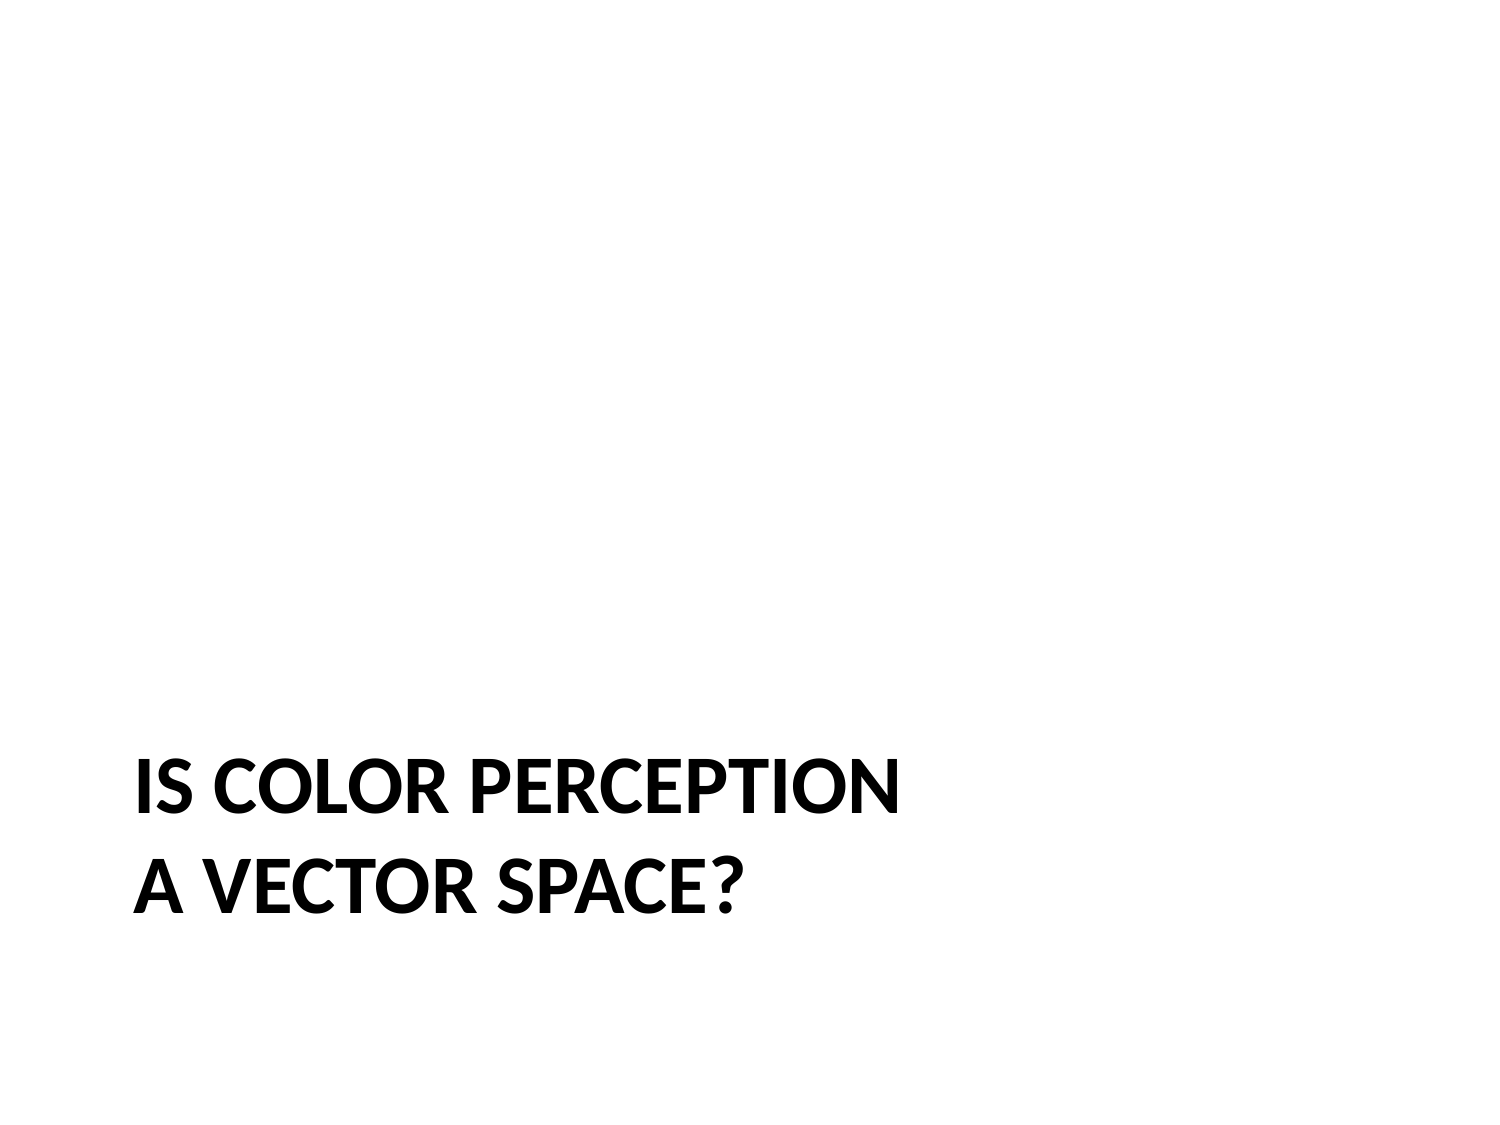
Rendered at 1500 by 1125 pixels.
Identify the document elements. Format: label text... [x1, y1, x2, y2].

title Is color perception a vector space? [118, 722, 1394, 947]
